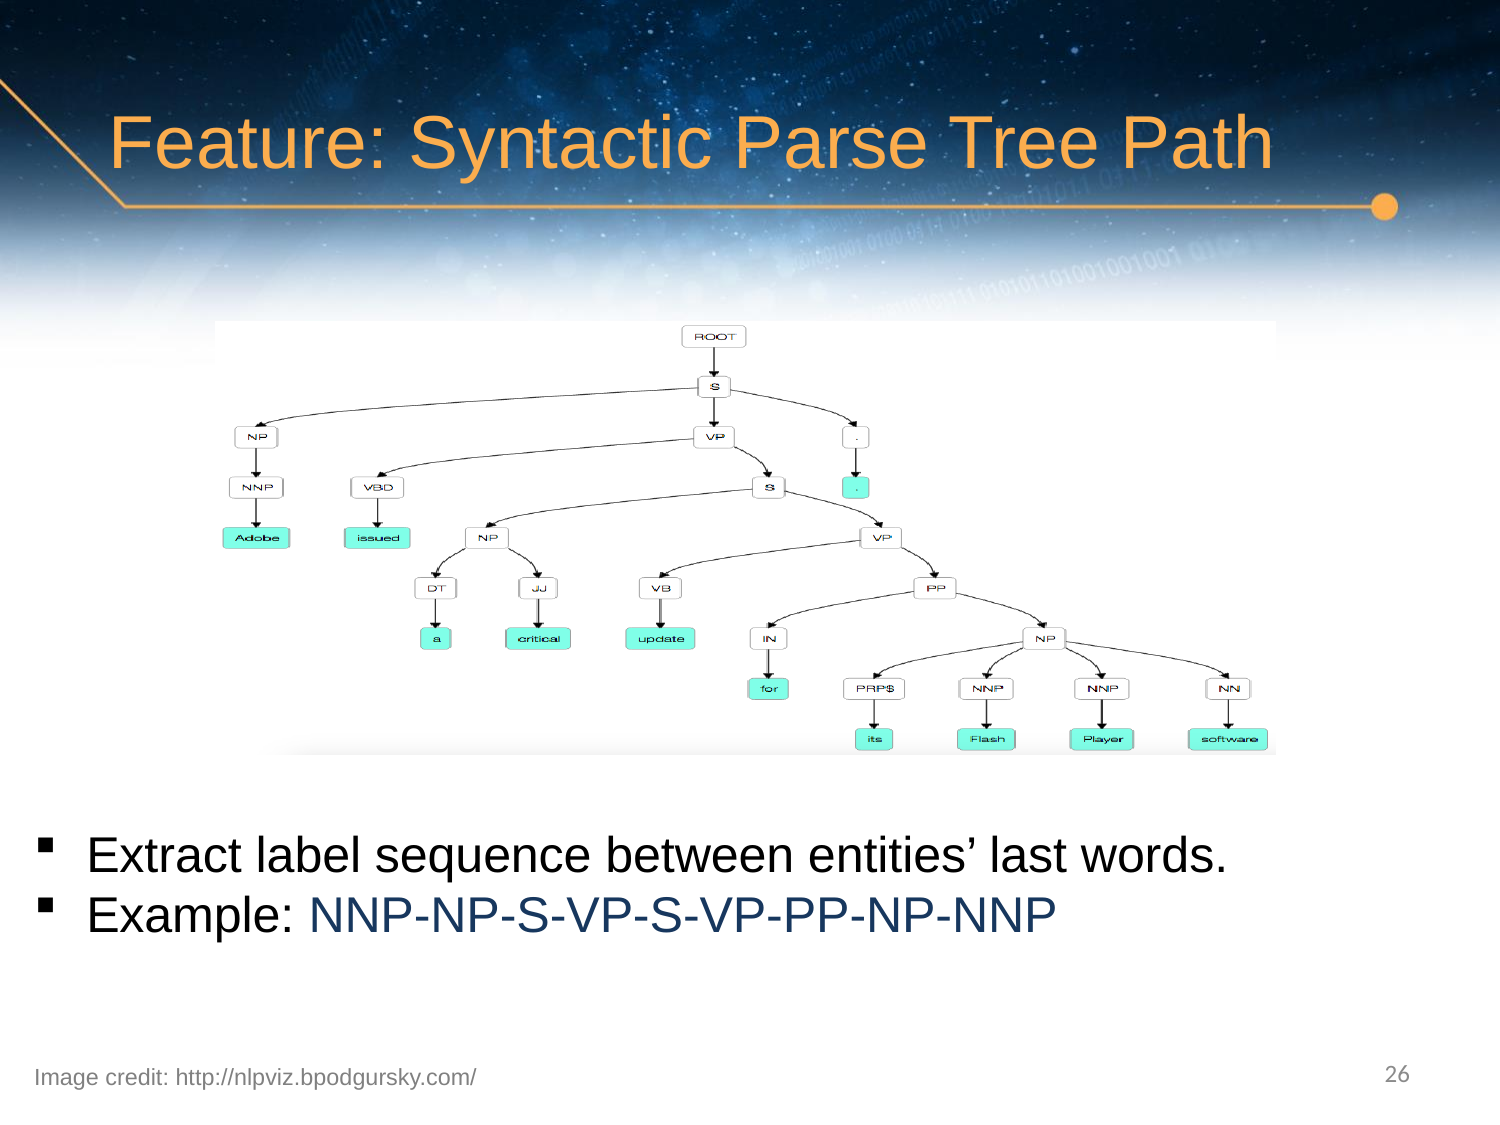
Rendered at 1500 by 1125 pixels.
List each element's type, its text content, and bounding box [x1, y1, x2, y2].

title Feature: Syntactic Parse Tree Path [93, 45, 1444, 233]
picture [0, 0, 1500, 755]
list Extract label sequence between entities’ last words. Example: NNP-NP-S-VP-S-VP-PP-NP-NNP Image credit: http://nlpviz.bpodgursky.com/ [19, 754, 1444, 1103]
slide_number 26 [1074, 1042, 1425, 1103]
